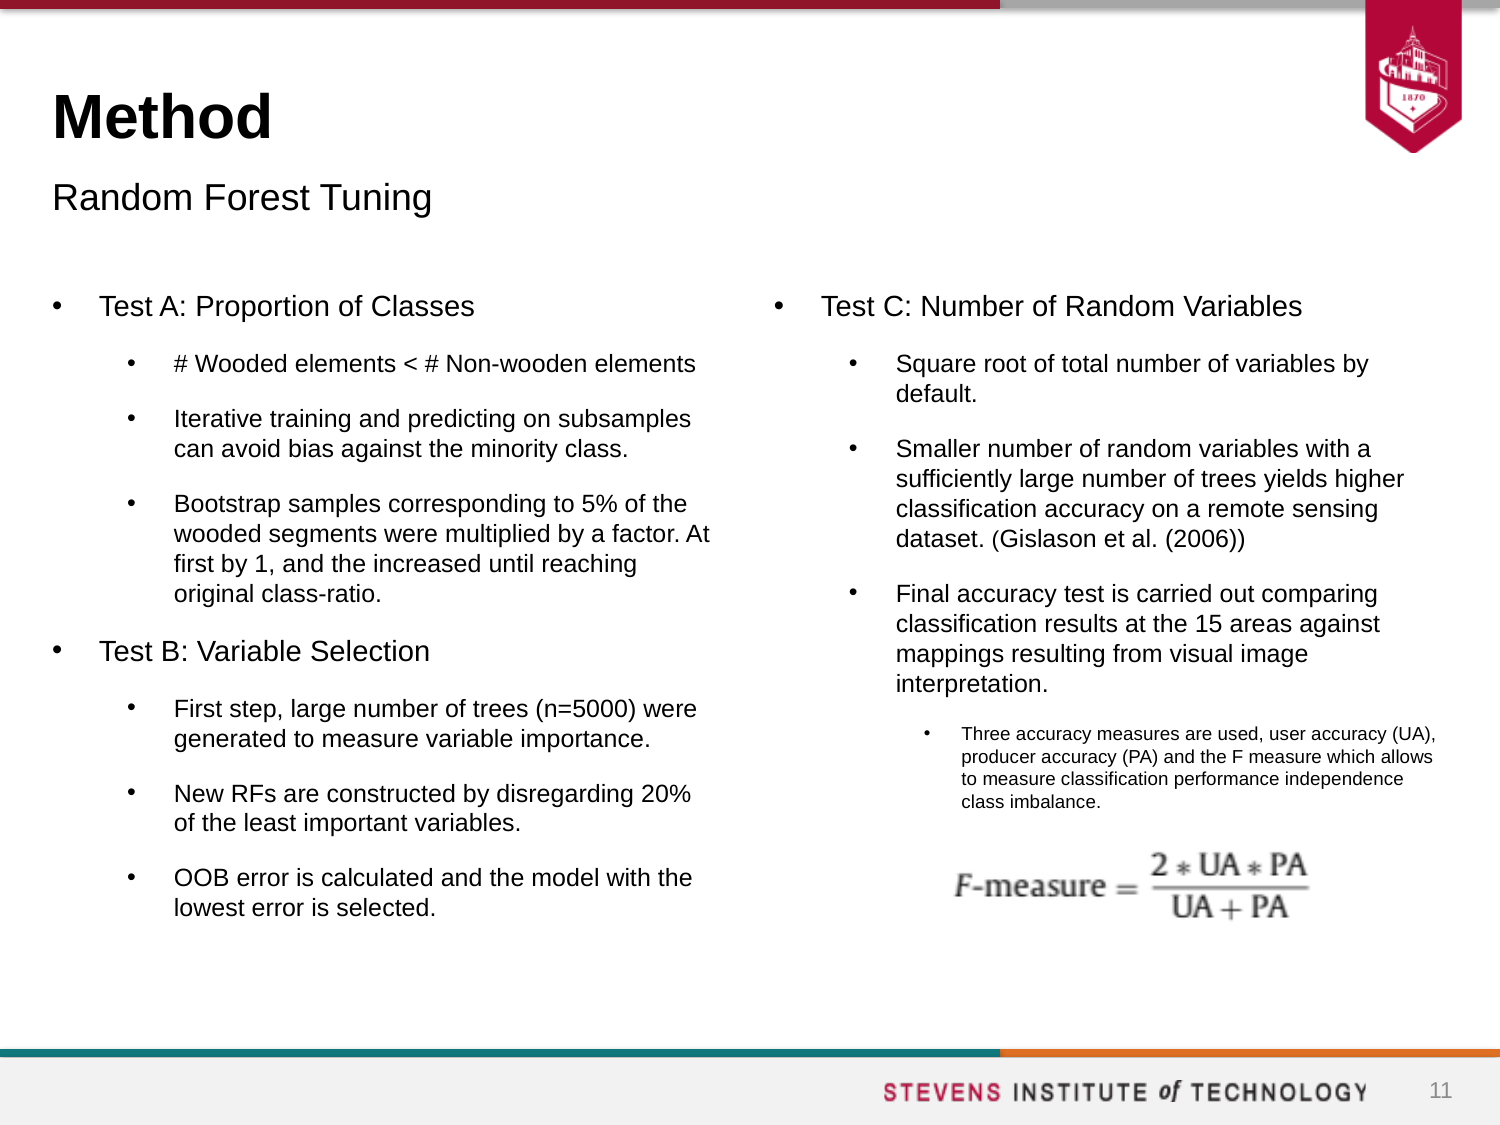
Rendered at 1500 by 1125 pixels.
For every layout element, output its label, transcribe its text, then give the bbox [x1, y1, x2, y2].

list Random Forest Tuning [37, 165, 1463, 232]
title Method [37, 68, 1236, 157]
list Test A: Proportion of Classes # Wooded elements < # Non-wooden elements Iterative training and predicting on subsamples can avoid bias against the minority class. Bootstrap samples corresponding to 5% of the wooded segments were multiplied by a factor. At first by 1, and the increased until reaching original class-ratio. Test B: Variable Selection First step, large number of trees (n=5000) were generated to measure variable importance. New RFs are constructed by disregarding 20% of the least important variables. OOB error is calculated and the model with the lowest error is selected. [37, 280, 734, 1000]
picture [930, 834, 1374, 961]
slide_number 11 [1401, 1059, 1481, 1120]
list Test C: Number of Random Variables Square root of total number of variables by default. Smaller number of random variables with a sufficiently large number of trees yields higher classification accuracy on a remote sensing dataset. (Gislason et al. (2006)) Final accuracy test is carried out comparing classification results at the 15 areas against mappings resulting from visual image interpretation. Three accuracy measures are used, user accuracy (UA), producer accuracy (PA) and the F measure which allows to measure classification performance independence class imbalance. [759, 280, 1455, 1000]
